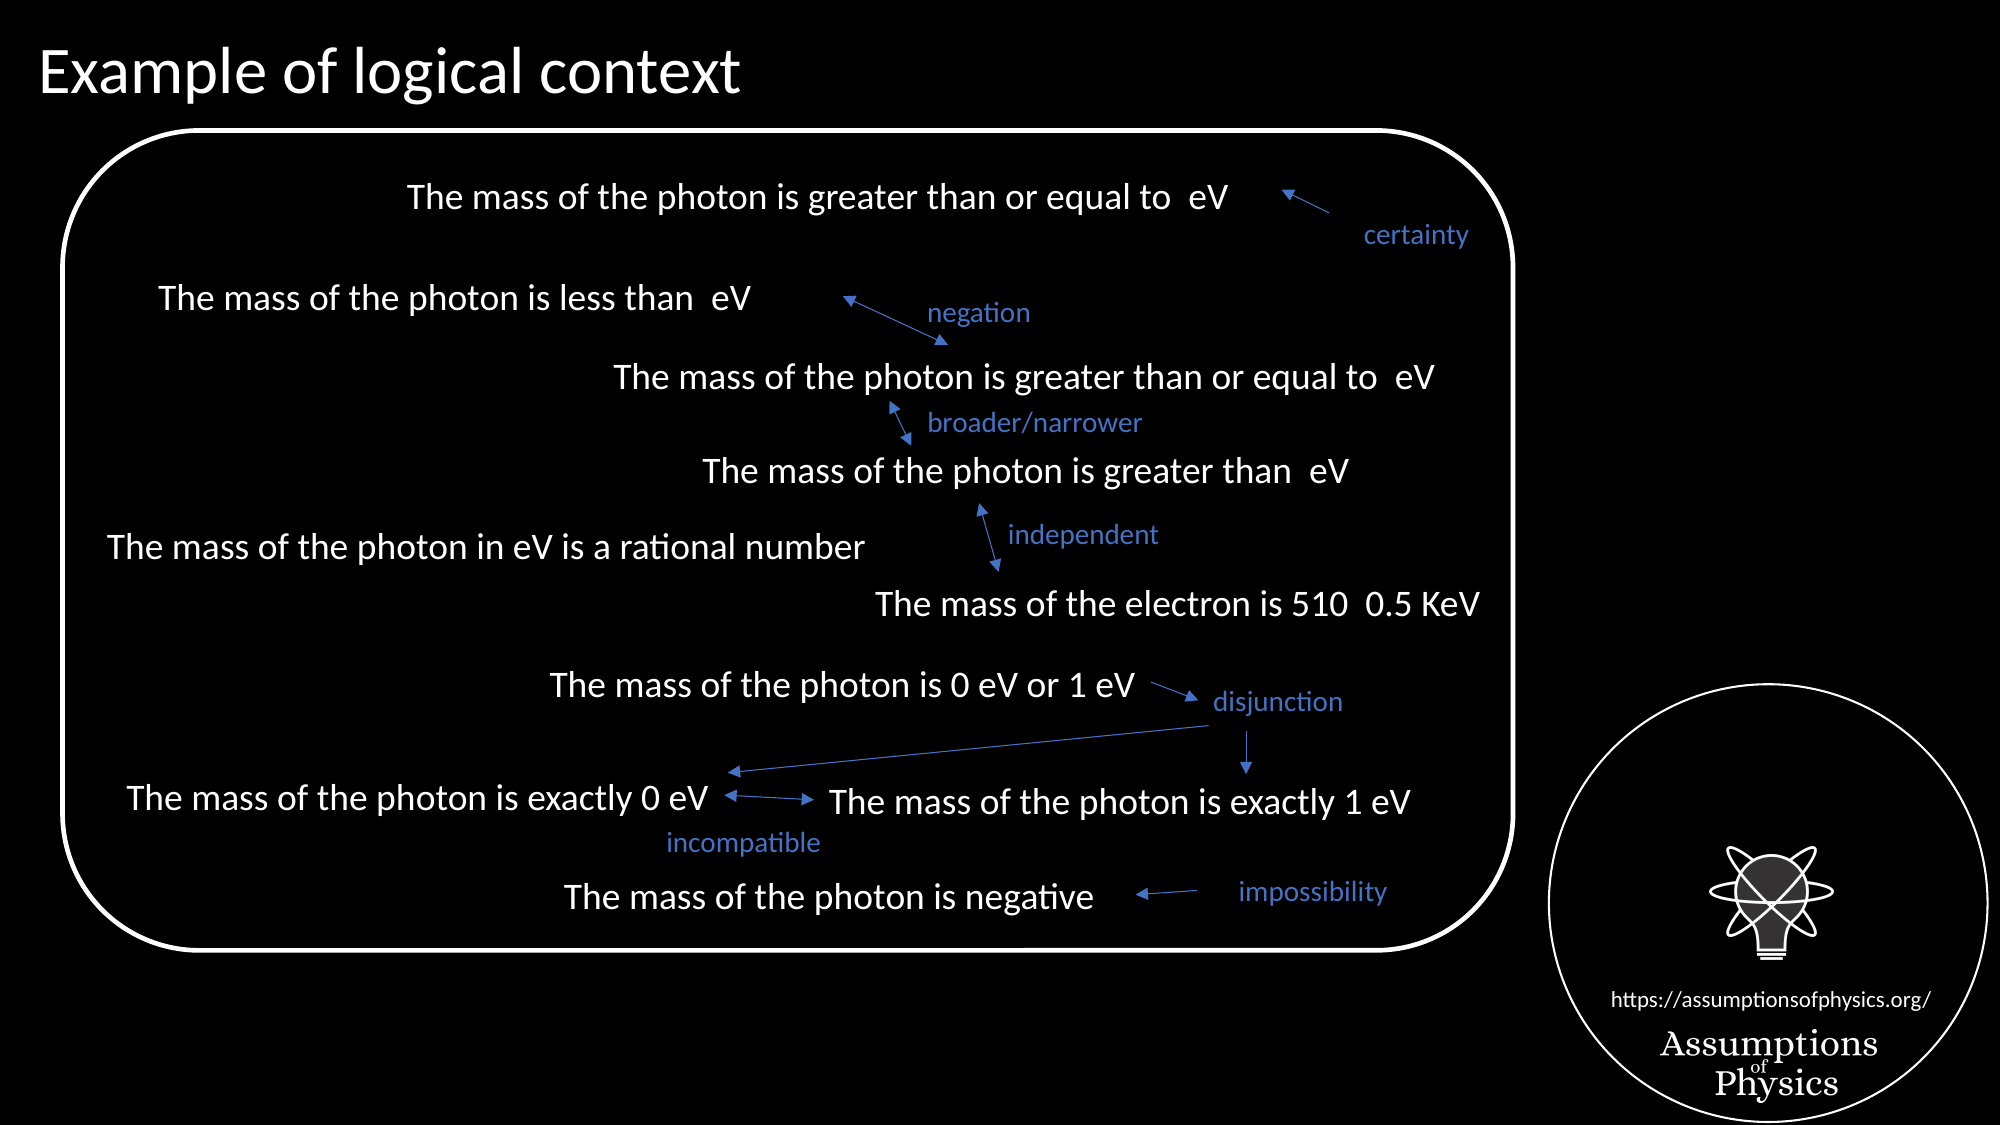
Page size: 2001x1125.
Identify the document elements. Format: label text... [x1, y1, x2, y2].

picture [1660, 1029, 1877, 1103]
picture [1709, 846, 1834, 960]
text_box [727, 725, 1209, 773]
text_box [1281, 189, 1329, 213]
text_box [727, 795, 801, 801]
text_box incompatible [651, 815, 836, 866]
text_box [61, 129, 1515, 952]
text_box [1135, 890, 1198, 895]
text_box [889, 400, 912, 446]
text_box negation [912, 286, 1046, 336]
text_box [842, 296, 949, 345]
text_box The mass of the photon is negative [549, 864, 1110, 925]
text_box Example of logical context [23, 19, 758, 114]
text_box independent [999, 507, 1175, 558]
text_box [979, 503, 999, 572]
text_box broader/narrower [912, 395, 1158, 446]
text_box certainty [1349, 208, 1485, 258]
text_box disjunction [1198, 675, 1359, 726]
text_box impossibility [1223, 865, 1403, 915]
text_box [1154, 682, 1198, 701]
